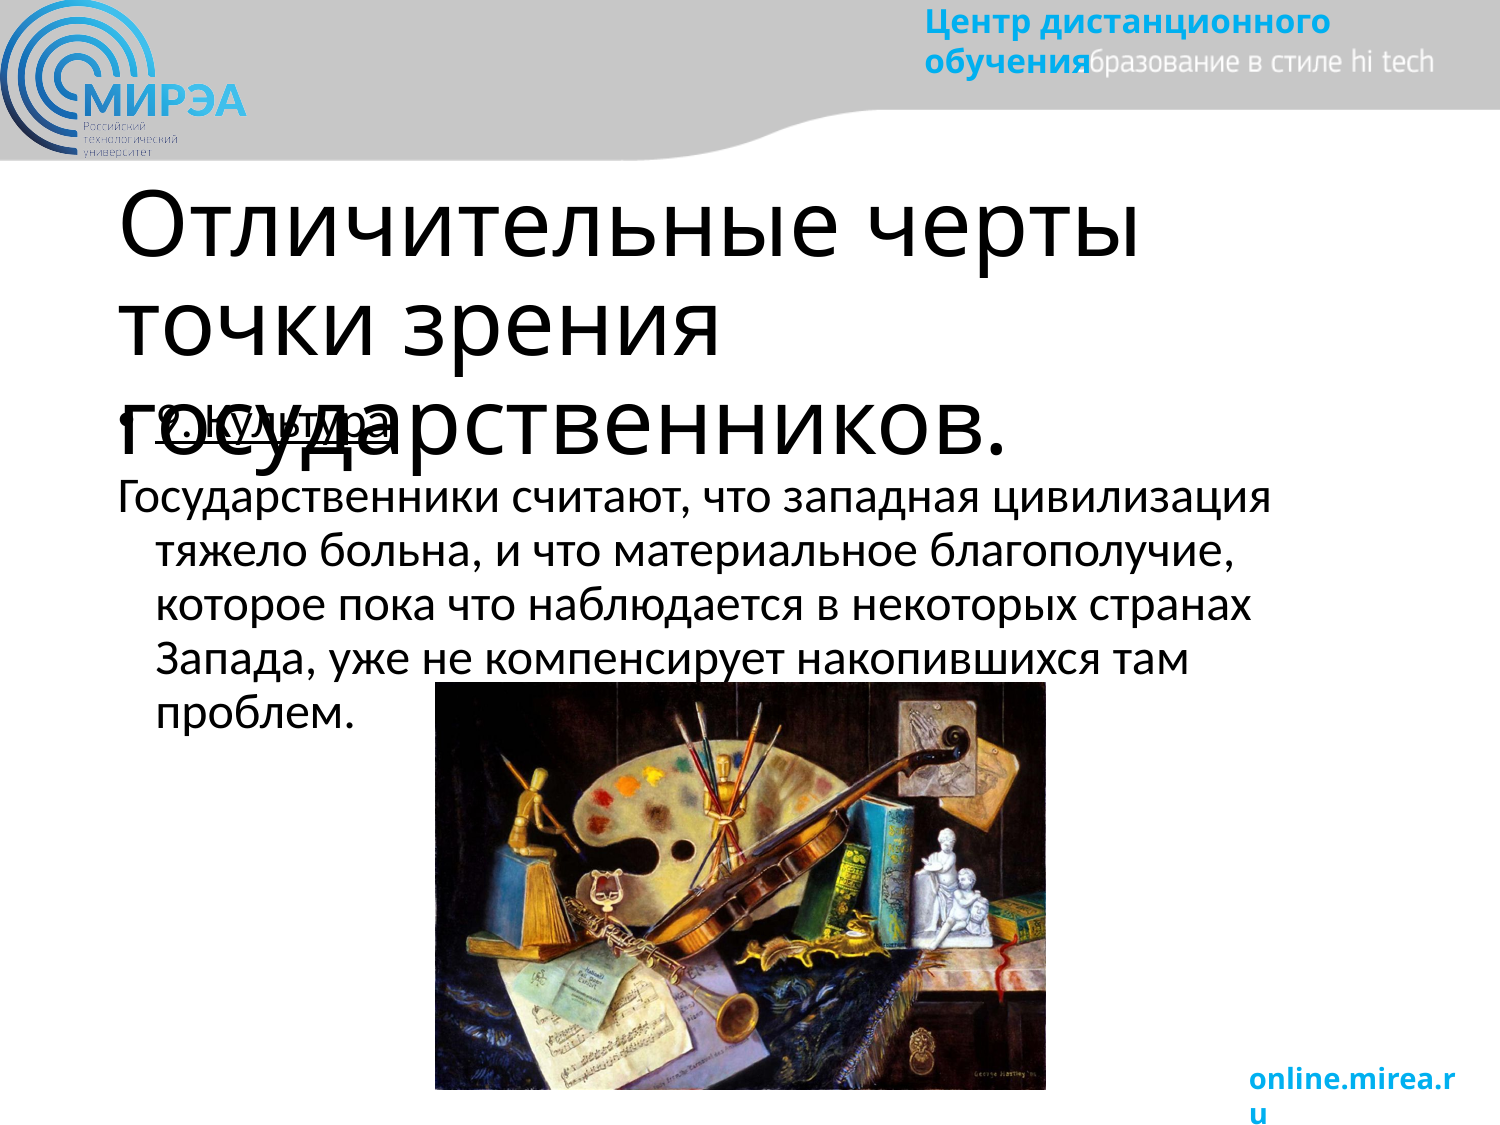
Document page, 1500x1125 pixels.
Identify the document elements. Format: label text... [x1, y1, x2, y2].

picture [435, 682, 1046, 1090]
picture [0, 0, 247, 159]
title Отличительные черты точки зрения государственников. [103, 169, 1397, 387]
list 9. Культура Государственники считают, что западная цивилизация тяжело больна, и что материальное благополучие, которое пока что наблюдается в некоторых странах Запада, уже не компенсирует накопившихся там проблем. [103, 387, 1397, 1014]
